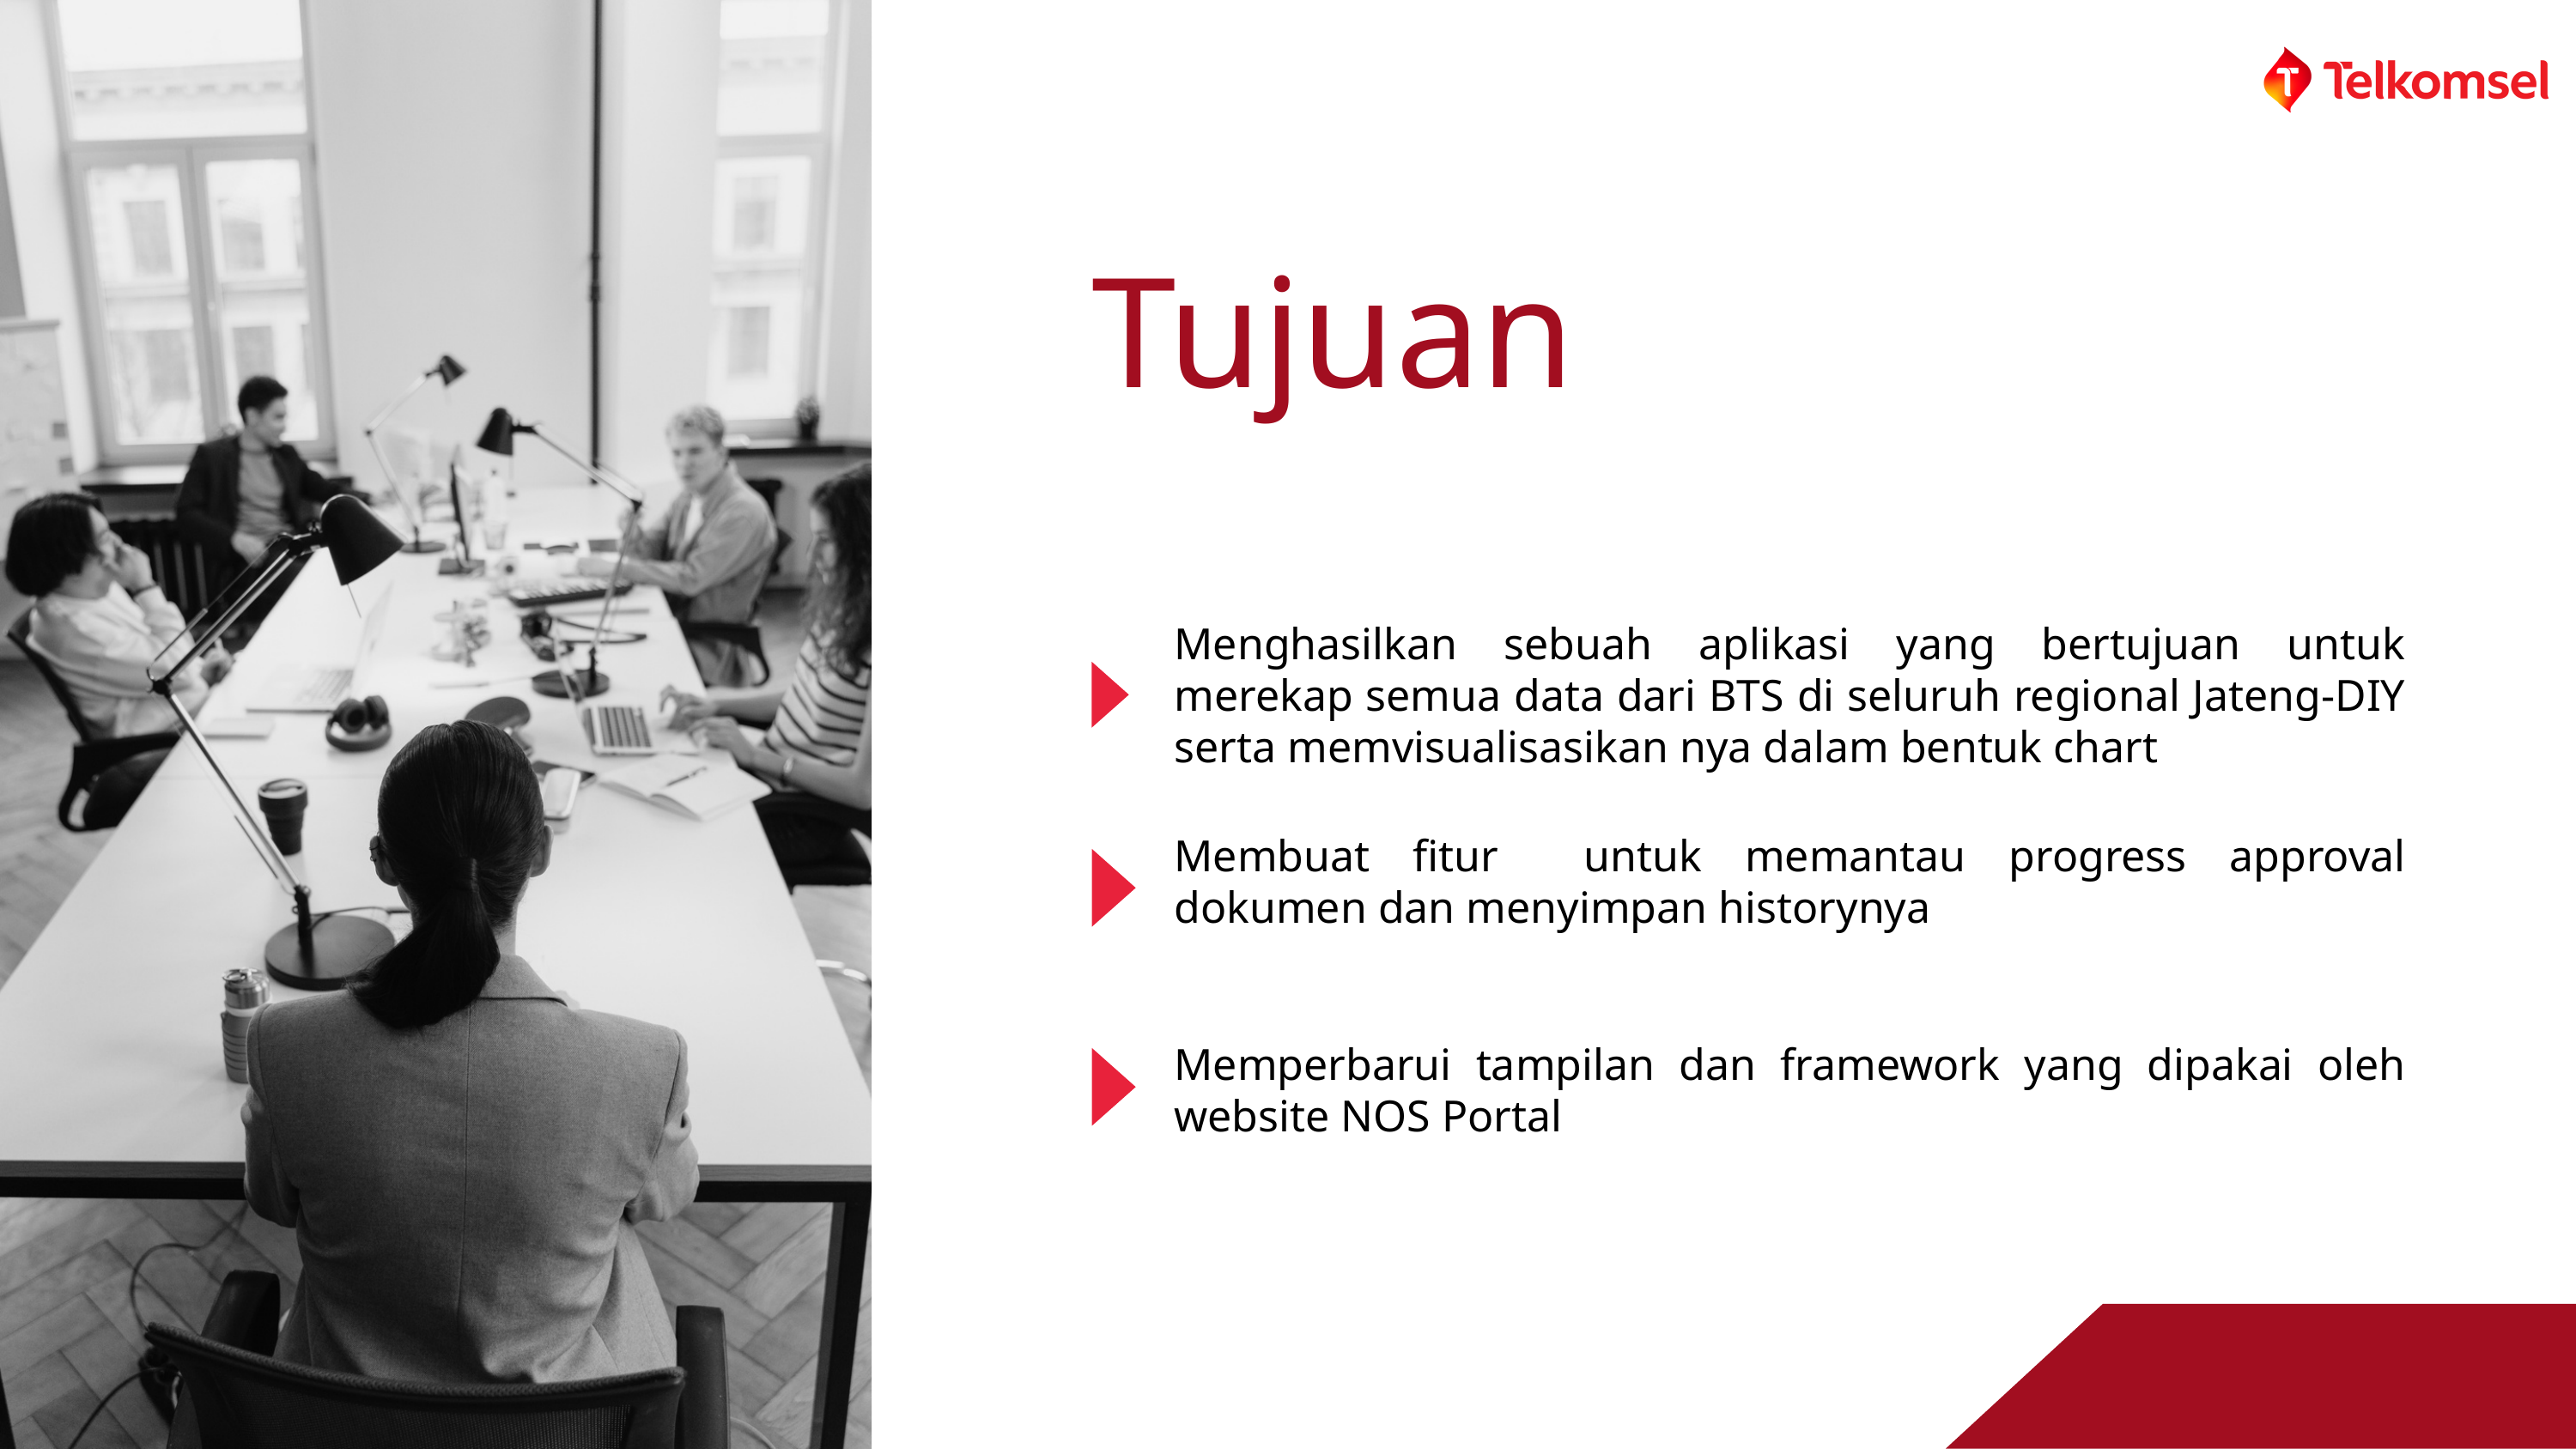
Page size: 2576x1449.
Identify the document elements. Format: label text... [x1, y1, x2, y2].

text_box Menghasilkan sebuah aplikasi yang bertujuan untuk merekap semua data dari BTS di seluruh regional Jateng-DIY serta memvisualisasikan nya dalam bentuk chart [1174, 616, 2407, 772]
text_box Tujuan [1091, 235, 2118, 418]
text_box [0, 0, 872, 1449]
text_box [1074, 1064, 1153, 1109]
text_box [1074, 865, 1153, 910]
text_box [2236, 0, 2576, 160]
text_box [1077, 676, 1144, 714]
text_box Memperbarui tampilan dan framework yang dipakai oleh website NOS Portal [1174, 1037, 2407, 1141]
text_box Membuat fitur untuk memantau progress approval dokumen dan menyimpan historynya [1174, 828, 2407, 932]
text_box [1945, 1303, 2576, 1449]
